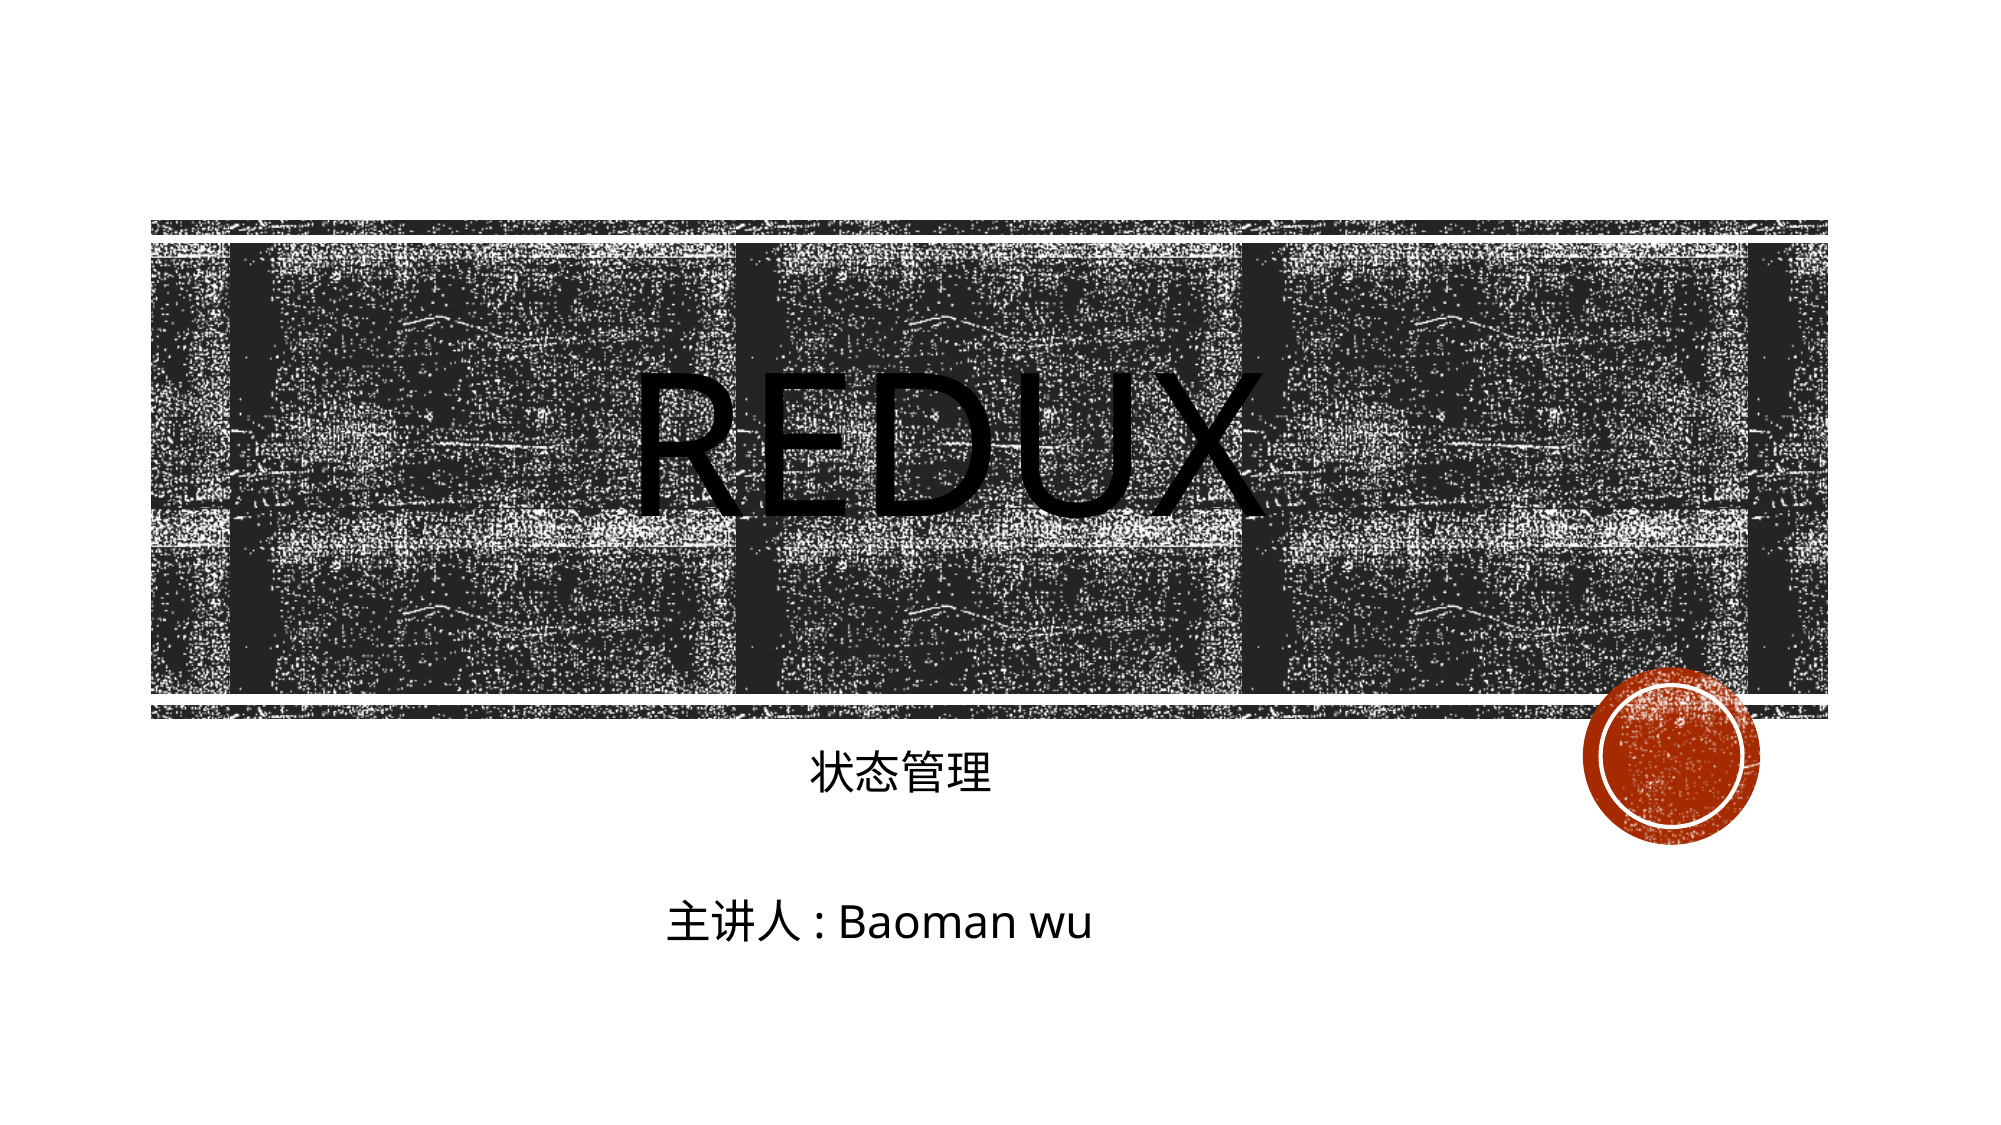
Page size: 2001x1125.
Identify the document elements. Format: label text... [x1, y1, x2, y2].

title redux [354, 260, 1536, 658]
subtitle 状态管理 主讲人: Baoman wu [650, 742, 1831, 973]
